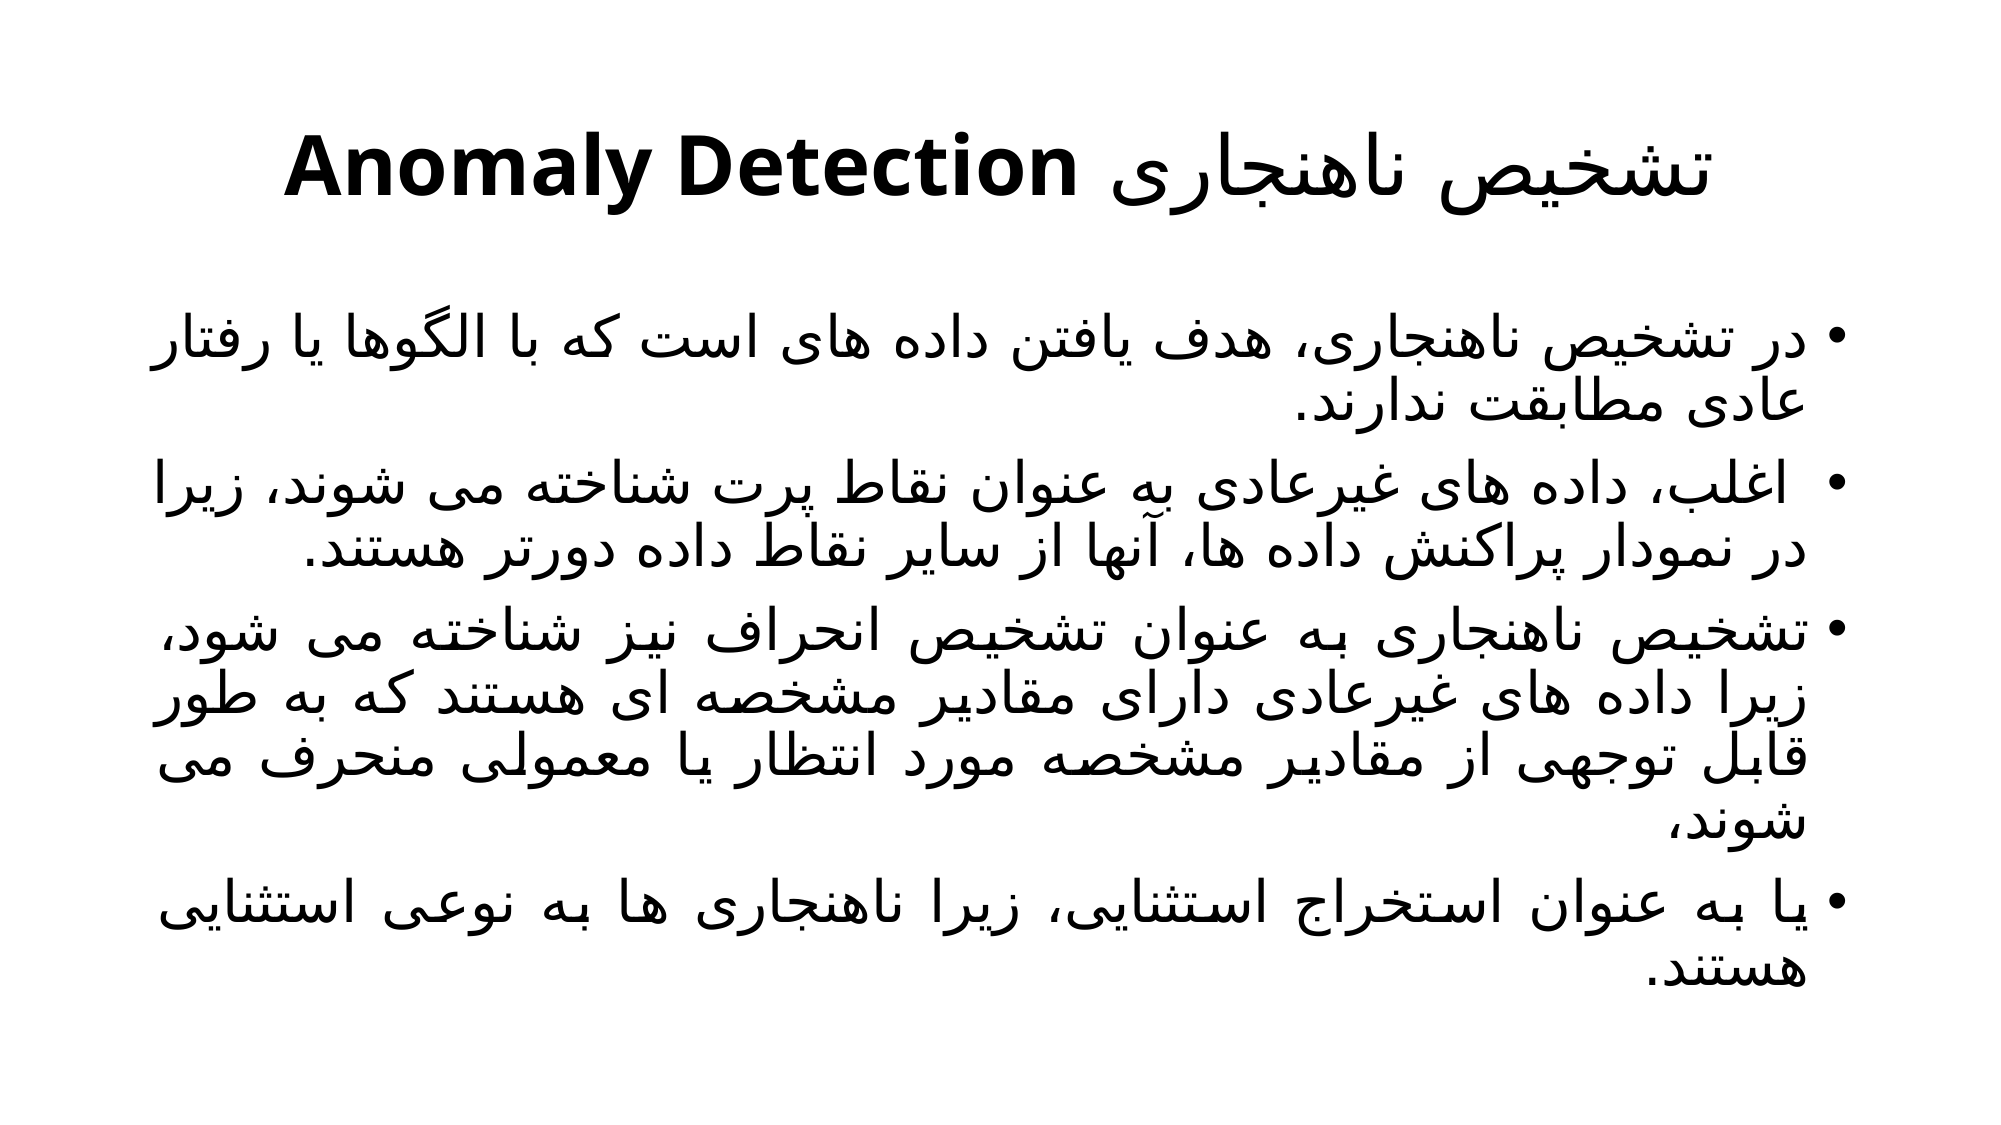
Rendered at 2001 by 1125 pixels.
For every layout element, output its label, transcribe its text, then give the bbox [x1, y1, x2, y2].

list در تشخیص ناهنجاری، هدف یافتن داده های است که با الگوها یا رفتار عادی مطابقت ندارند. اغلب، داده های غیرعادی به عنوان نقاط پرت شناخته می شوند، زیرا در نمودار پراکنش داده ها، آنها از سایر نقاط داده دورتر هستند. تشخیص ناهنجاری به عنوان تشخیص انحراف نیز شناخته می شود، زیرا داده های غیرعادی دارای مقادیر مشخصه ای هستند که به طور قابل توجهی از مقادیر مشخصه مورد انتظار یا معمولی منحرف می شوند، یا به عنوان استخراج استثنایی، زیرا ناهنجاری ها به نوعی استثنایی هستند. [137, 299, 1863, 1014]
title تشخیص ناهنجاری Anomaly Detection [137, 59, 1863, 278]
